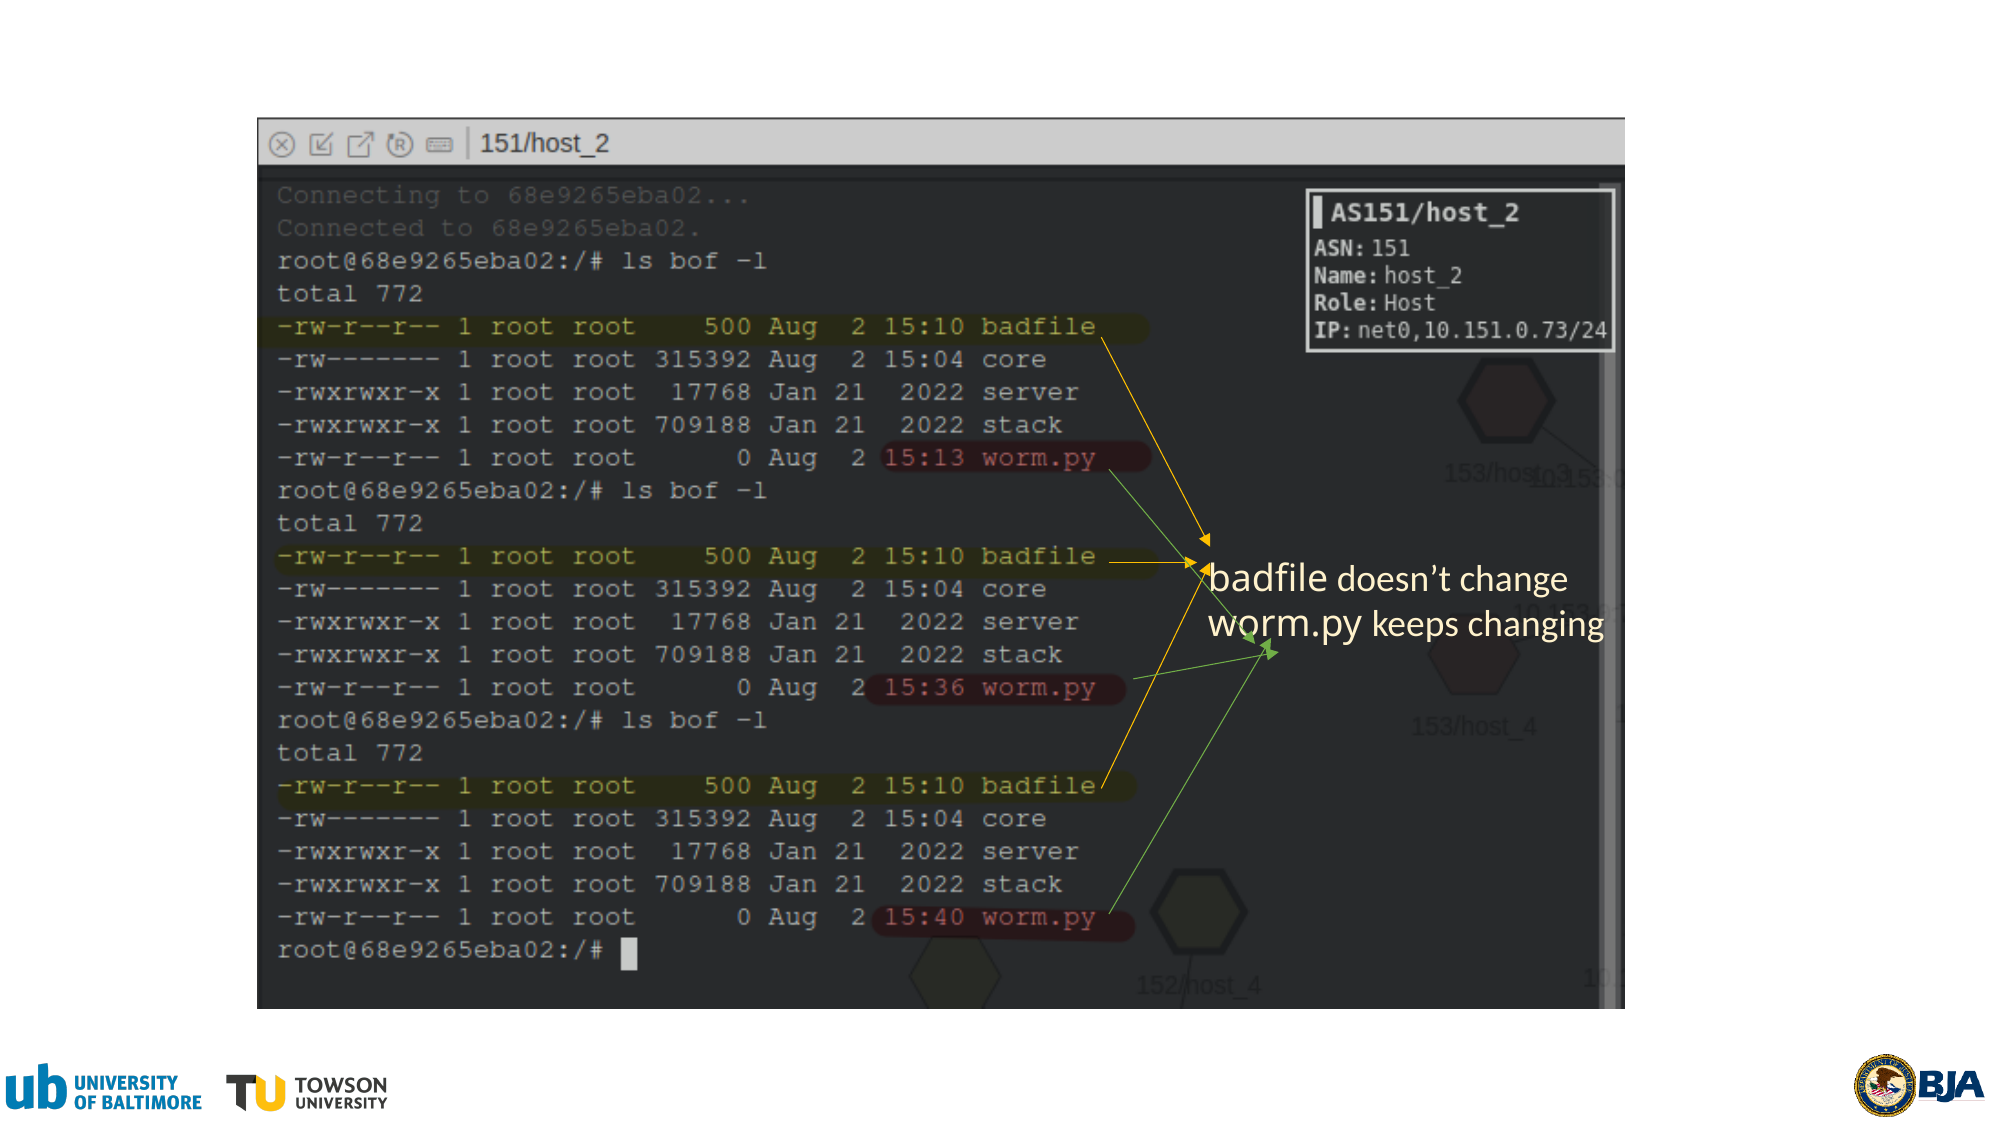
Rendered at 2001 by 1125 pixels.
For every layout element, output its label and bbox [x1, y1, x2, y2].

text_box [1133, 652, 1279, 679]
picture [257, 116, 1625, 1009]
text_box [1108, 469, 1256, 637]
picture [0, 1031, 407, 1125]
text_box [1101, 337, 1211, 547]
picture [1854, 1054, 1986, 1117]
text_box [1108, 637, 1272, 914]
text_box [1101, 562, 1108, 789]
